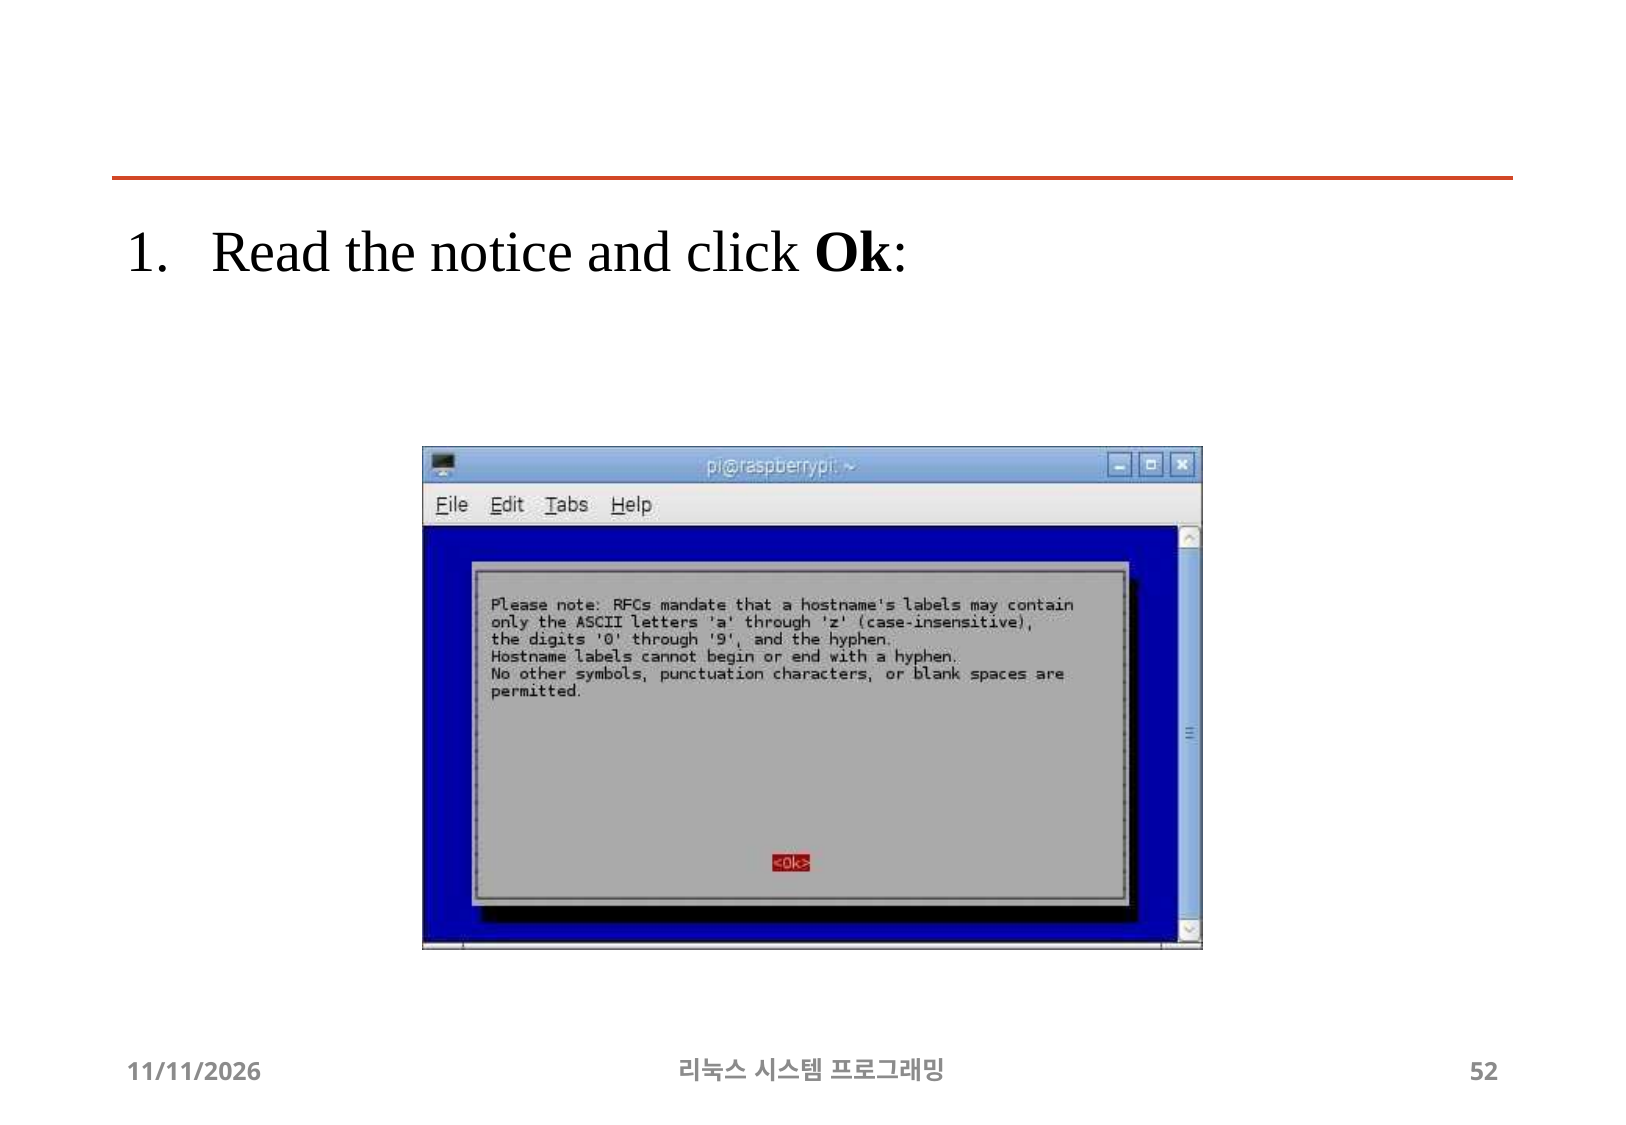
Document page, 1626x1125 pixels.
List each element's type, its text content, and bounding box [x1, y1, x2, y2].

picture [422, 446, 1203, 950]
footer 리눅스 시스템 프로그래밍 [538, 1042, 1087, 1103]
list Read the notice and click Ok: [111, 205, 1514, 1014]
slide_number 52 [1433, 1042, 1514, 1103]
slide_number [111, 1042, 303, 1103]
